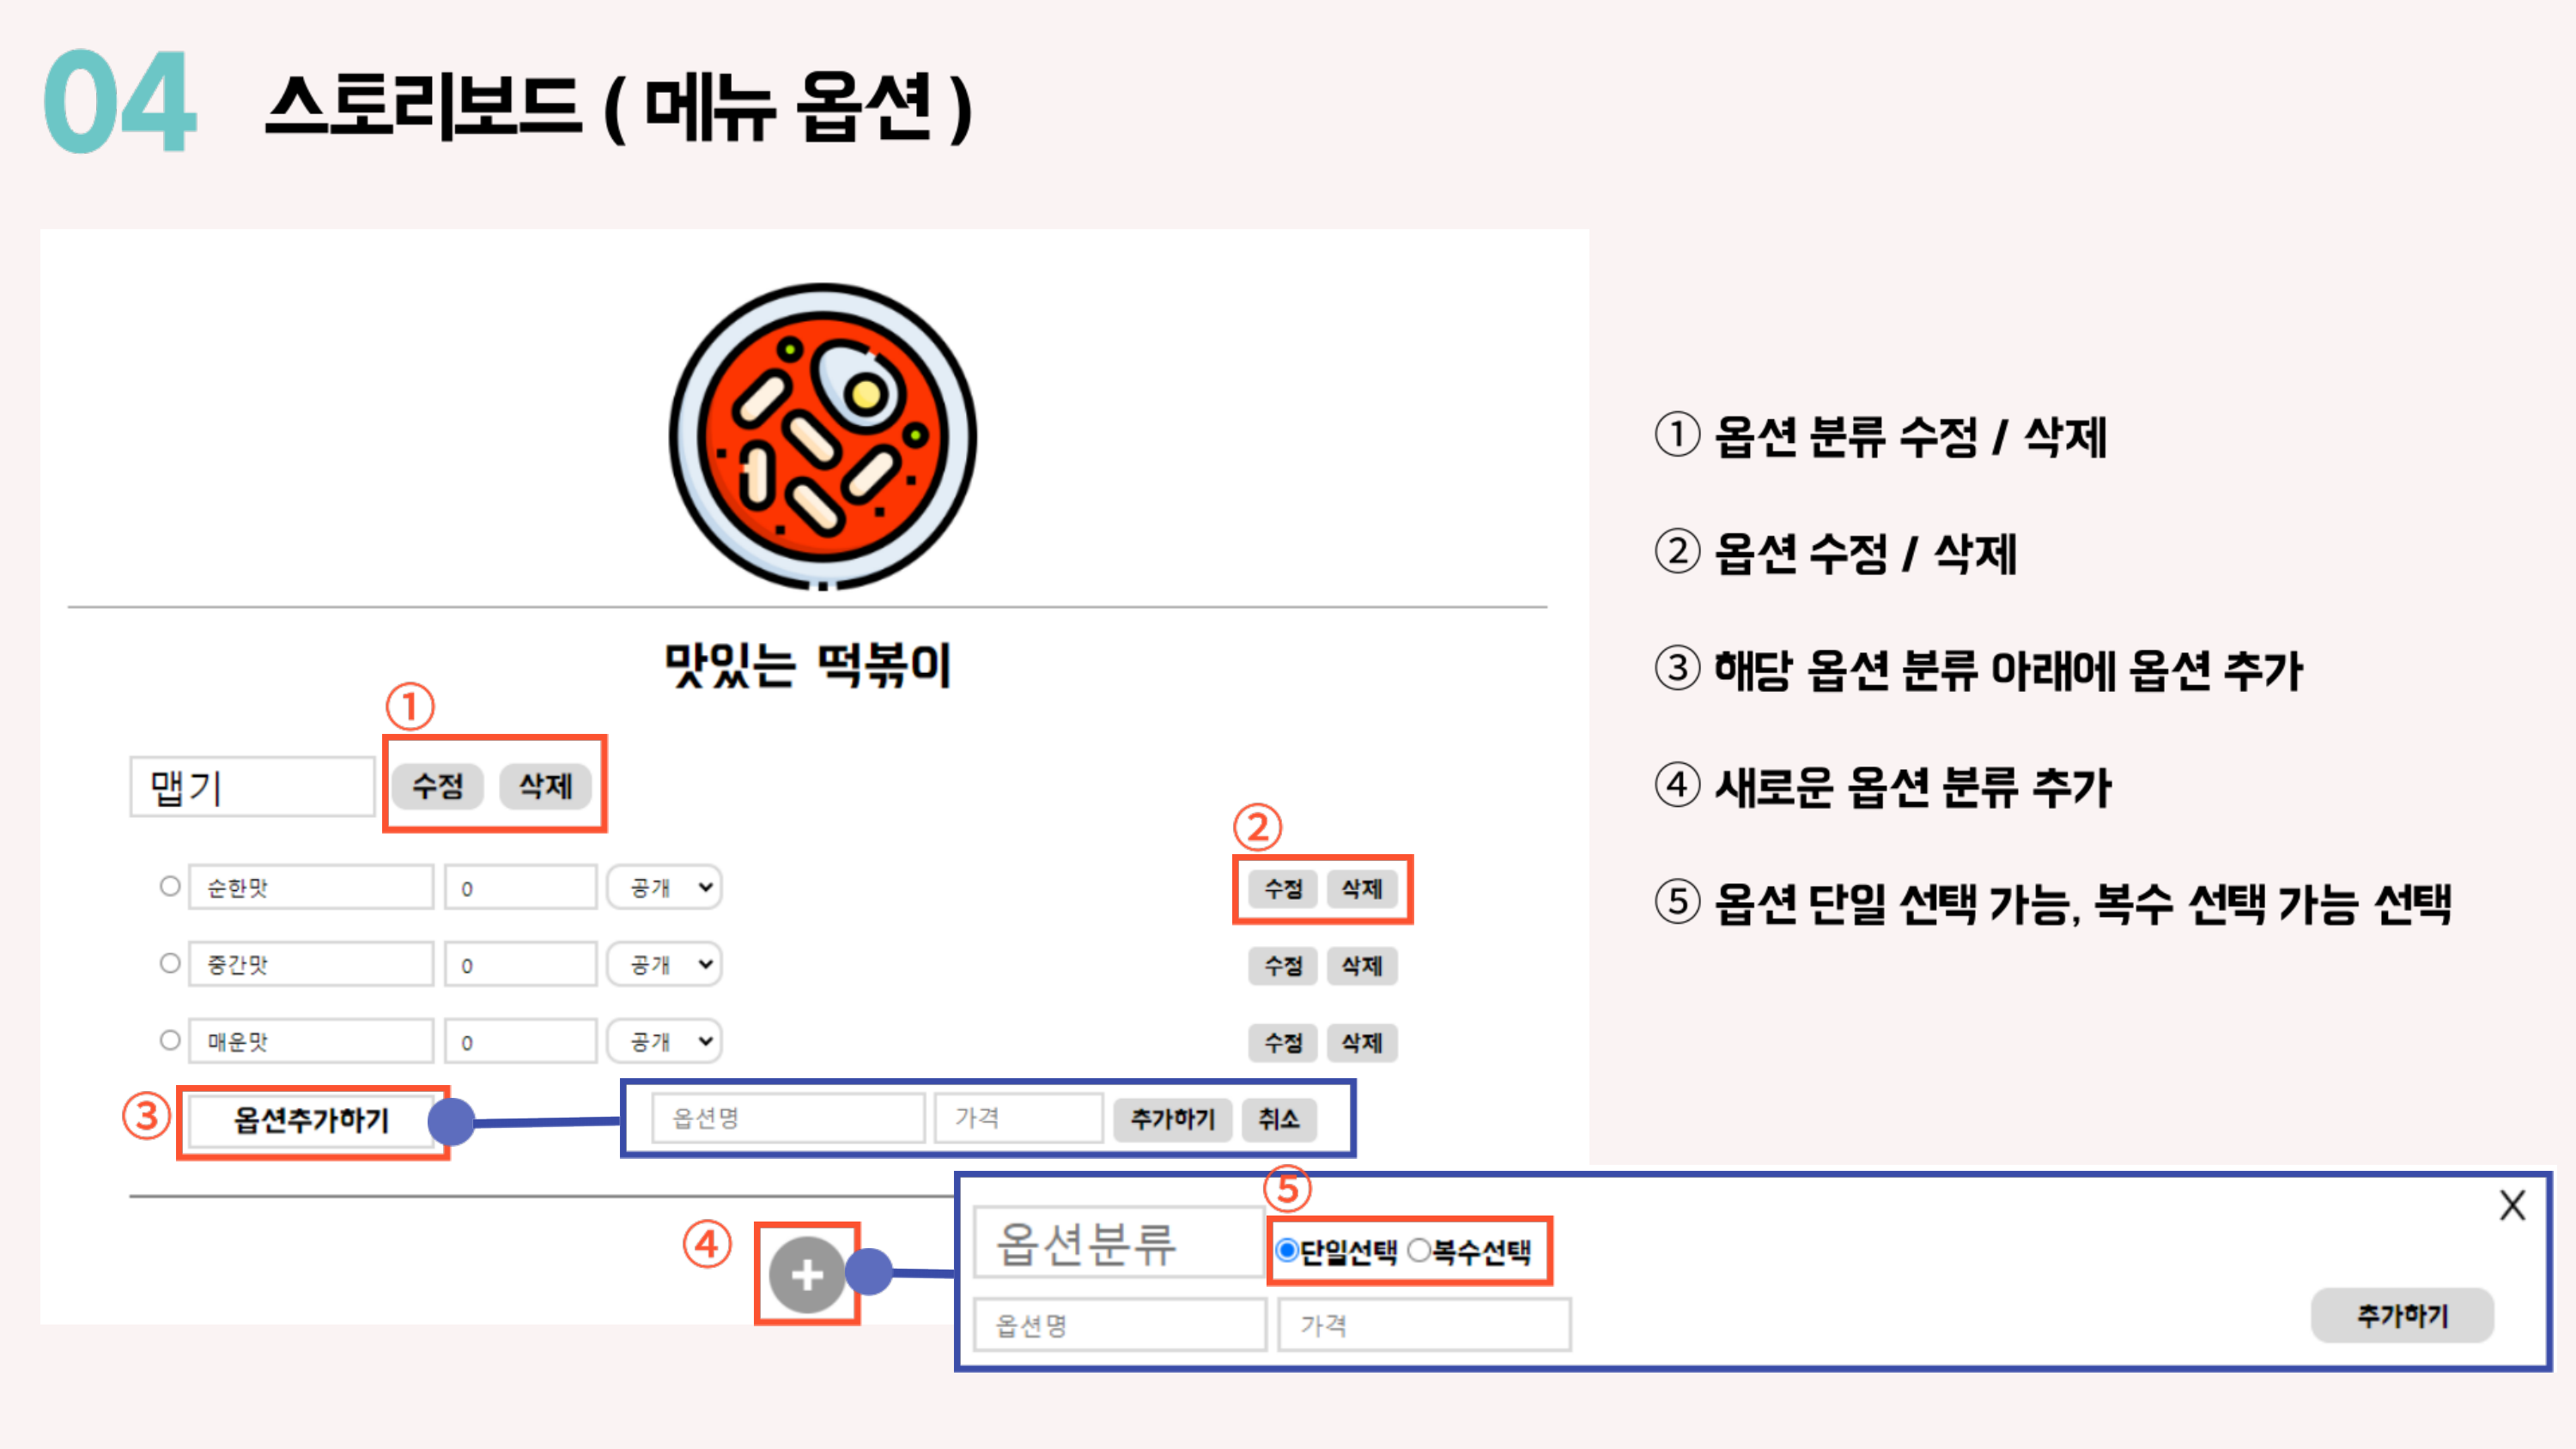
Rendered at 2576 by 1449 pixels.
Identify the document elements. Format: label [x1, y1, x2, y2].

picture [0, 0, 1052, 282]
text_box [40, 229, 2558, 1373]
